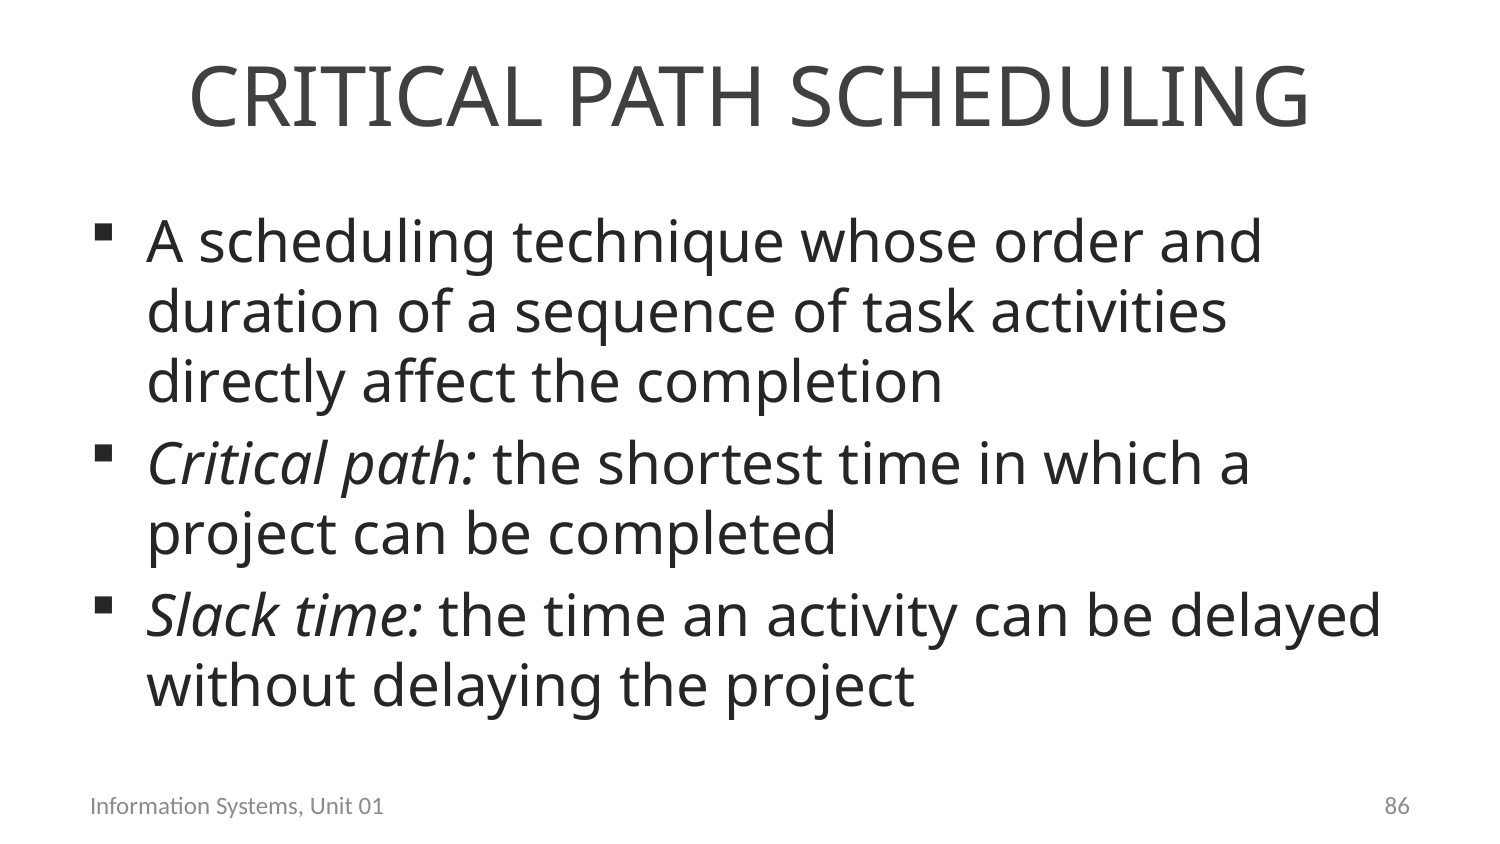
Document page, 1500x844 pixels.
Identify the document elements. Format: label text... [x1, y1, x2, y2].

slide_number Information Systems, Unit 01 [75, 782, 425, 827]
list A scheduling technique whose order and duration of a sequence of task activities directly affect the completion Critical path: the shortest time in which a project can be completed Slack time: the time an activity can be delayed without delaying the project [75, 196, 1425, 754]
slide_number 85 [1074, 782, 1425, 827]
title Critical Path Scheduling [75, 23, 1425, 164]
